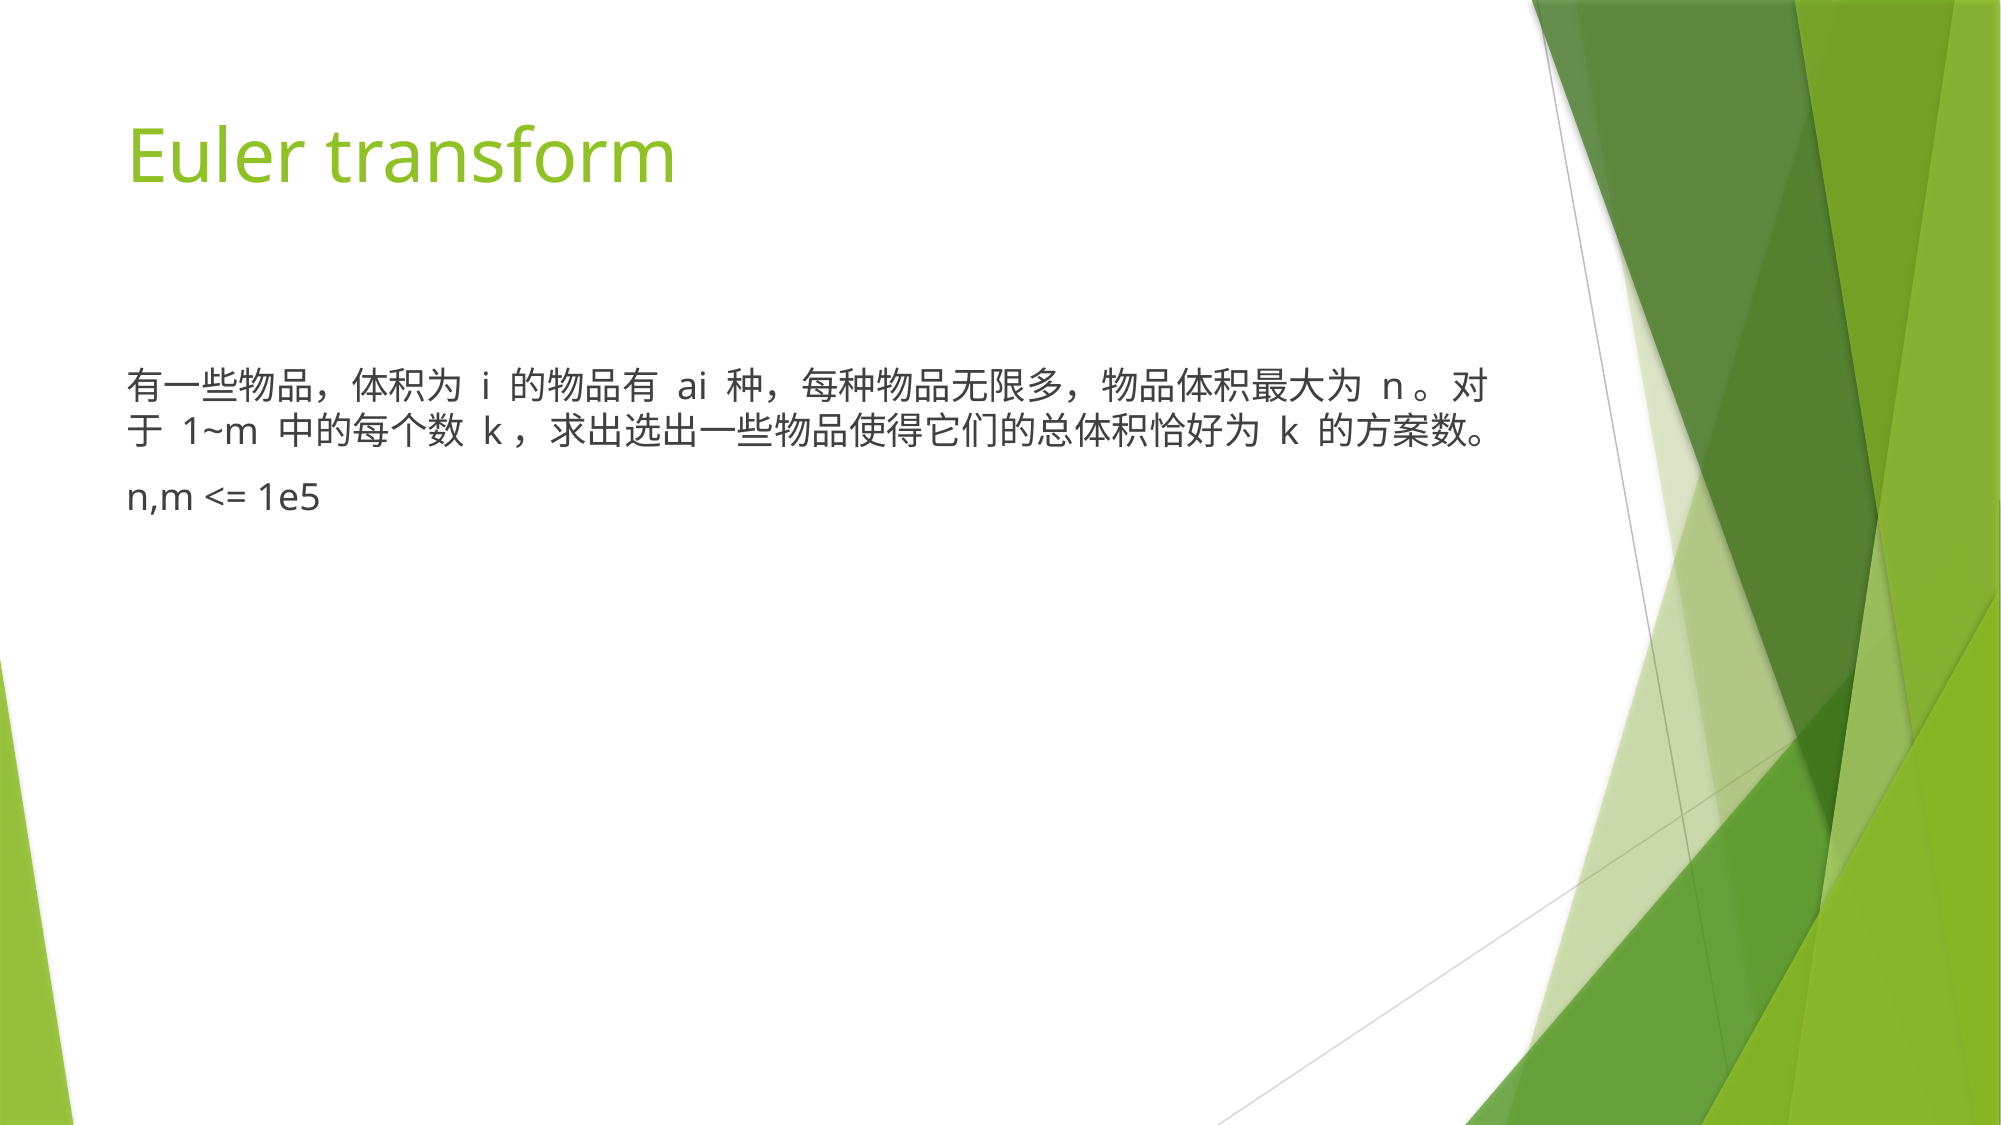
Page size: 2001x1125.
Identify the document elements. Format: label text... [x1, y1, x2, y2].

list 有一些物品，体积为 i 的物品有 ai 种，每种物品无限多，物品体积最大为 n。对于 1~m 中的每个数 k，求出选出一些物品使得它们的总体积恰好为 k 的方案数。 n,m <= 1e5 [111, 354, 1522, 992]
title Euler transform [111, 99, 1522, 317]
